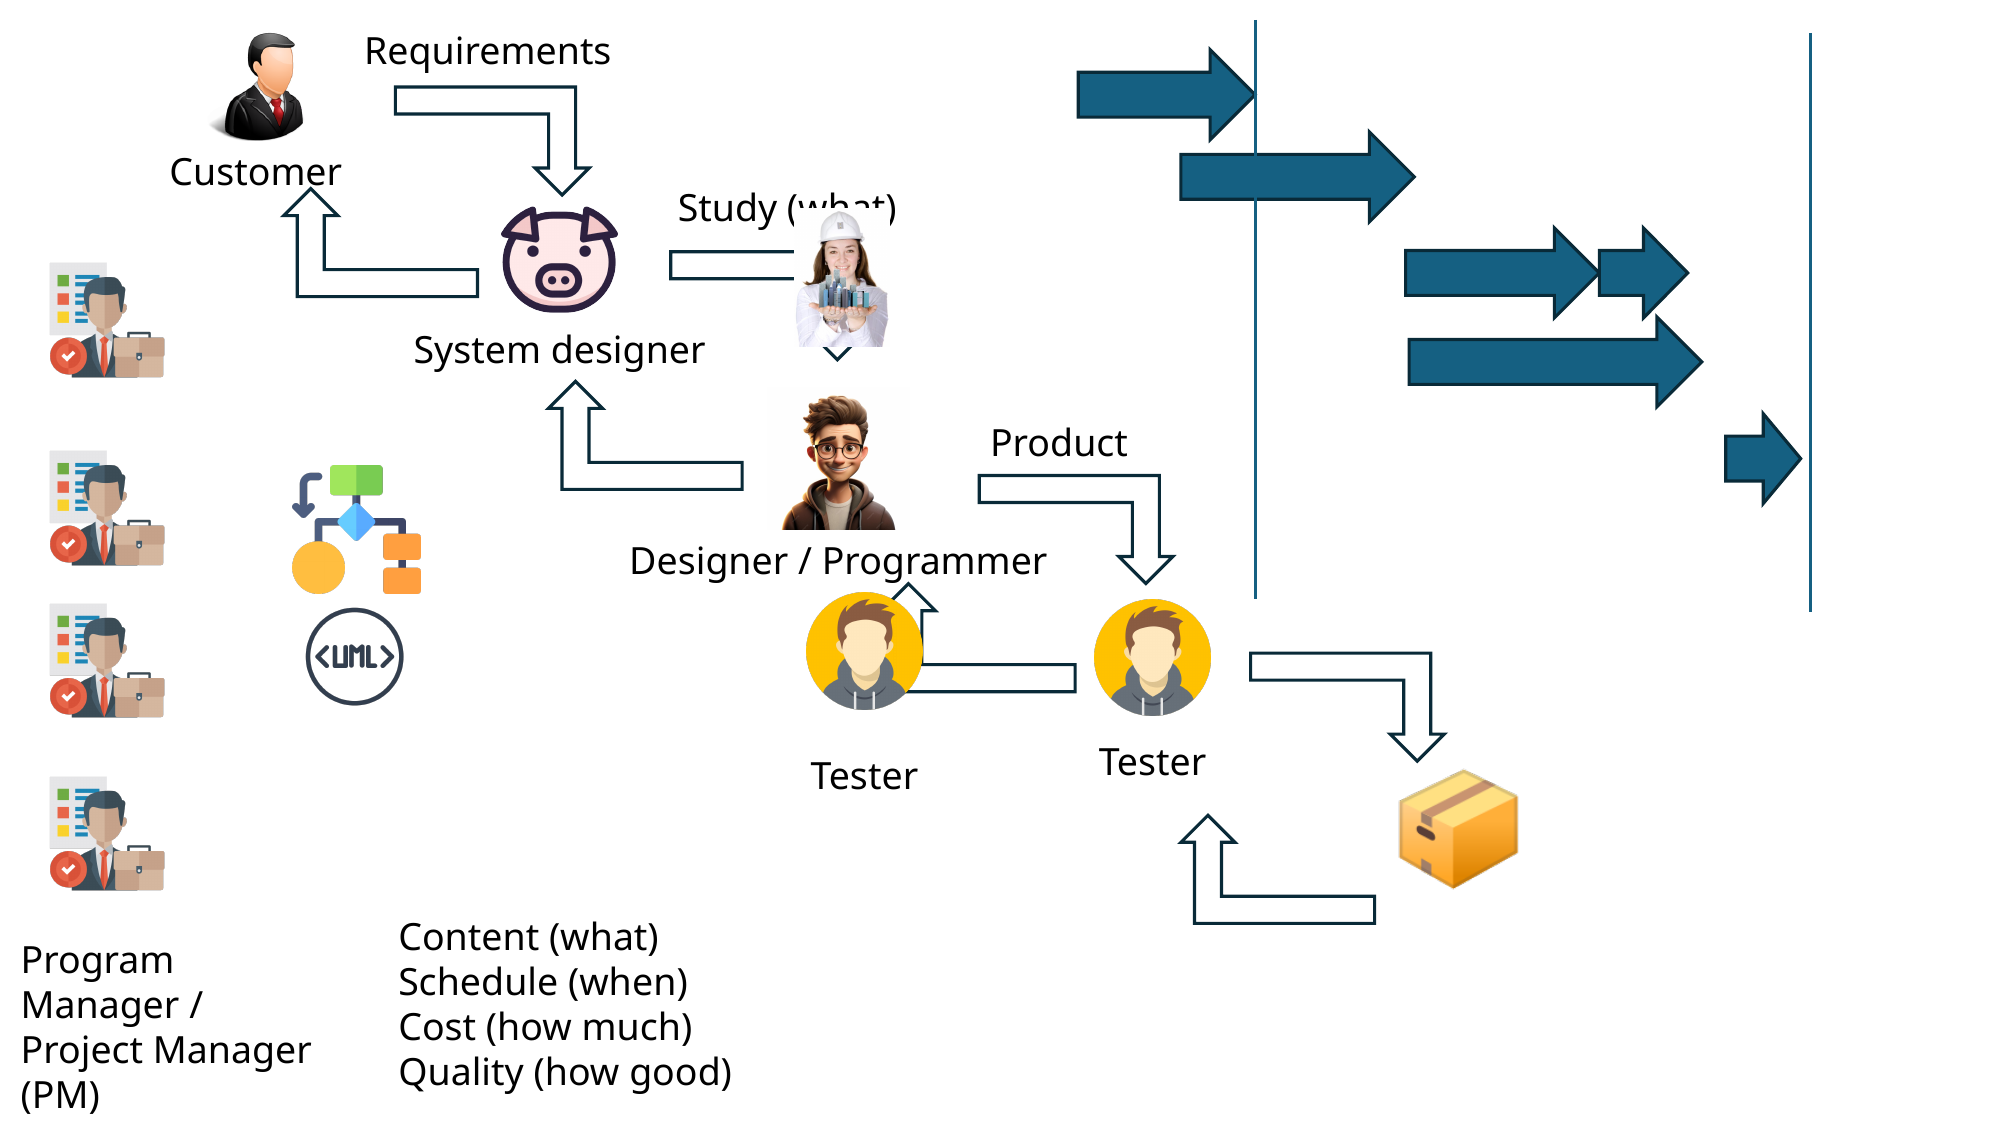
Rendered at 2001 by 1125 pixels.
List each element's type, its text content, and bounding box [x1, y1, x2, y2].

text_box [1404, 224, 1597, 322]
text_box [1249, 651, 1449, 760]
text_box [924, 663, 1077, 694]
picture [295, 597, 414, 716]
picture [1390, 760, 1527, 897]
text_box Tester [1083, 730, 1222, 791]
text_box Designer / Programmer [614, 529, 1063, 590]
text_box System designer [398, 318, 721, 379]
text_box [393, 85, 593, 198]
picture [501, 201, 619, 319]
picture [48, 774, 166, 893]
text_box Product [975, 411, 1143, 472]
text_box [544, 379, 744, 491]
text_box [1597, 224, 1690, 322]
picture [292, 464, 422, 595]
text_box [1257, 128, 1417, 226]
picture [48, 261, 166, 379]
text_box [924, 597, 940, 613]
picture [48, 449, 166, 567]
picture [805, 592, 924, 710]
text_box Study (what) [663, 176, 912, 237]
picture [1093, 598, 1212, 716]
text_box [897, 581, 919, 592]
text_box [1076, 46, 1254, 144]
text_box [279, 186, 480, 299]
text_box Customer [154, 141, 357, 201]
text_box [1724, 409, 1803, 508]
text_box Tester [795, 745, 934, 805]
text_box [1179, 152, 1254, 201]
text_box [823, 348, 852, 362]
text_box Content (what) Schedule (when) Cost (how much) Quality (how good) [383, 905, 795, 1101]
text_box [1177, 813, 1377, 925]
picture [794, 208, 891, 348]
picture [48, 602, 166, 720]
text_box [977, 473, 1177, 586]
text_box [669, 250, 794, 281]
picture [767, 387, 910, 530]
text_box Requirements [349, 19, 627, 80]
picture [201, 32, 311, 142]
text_box Program Manager / Project Manager (PM) [5, 928, 336, 1124]
text_box [1407, 313, 1705, 411]
